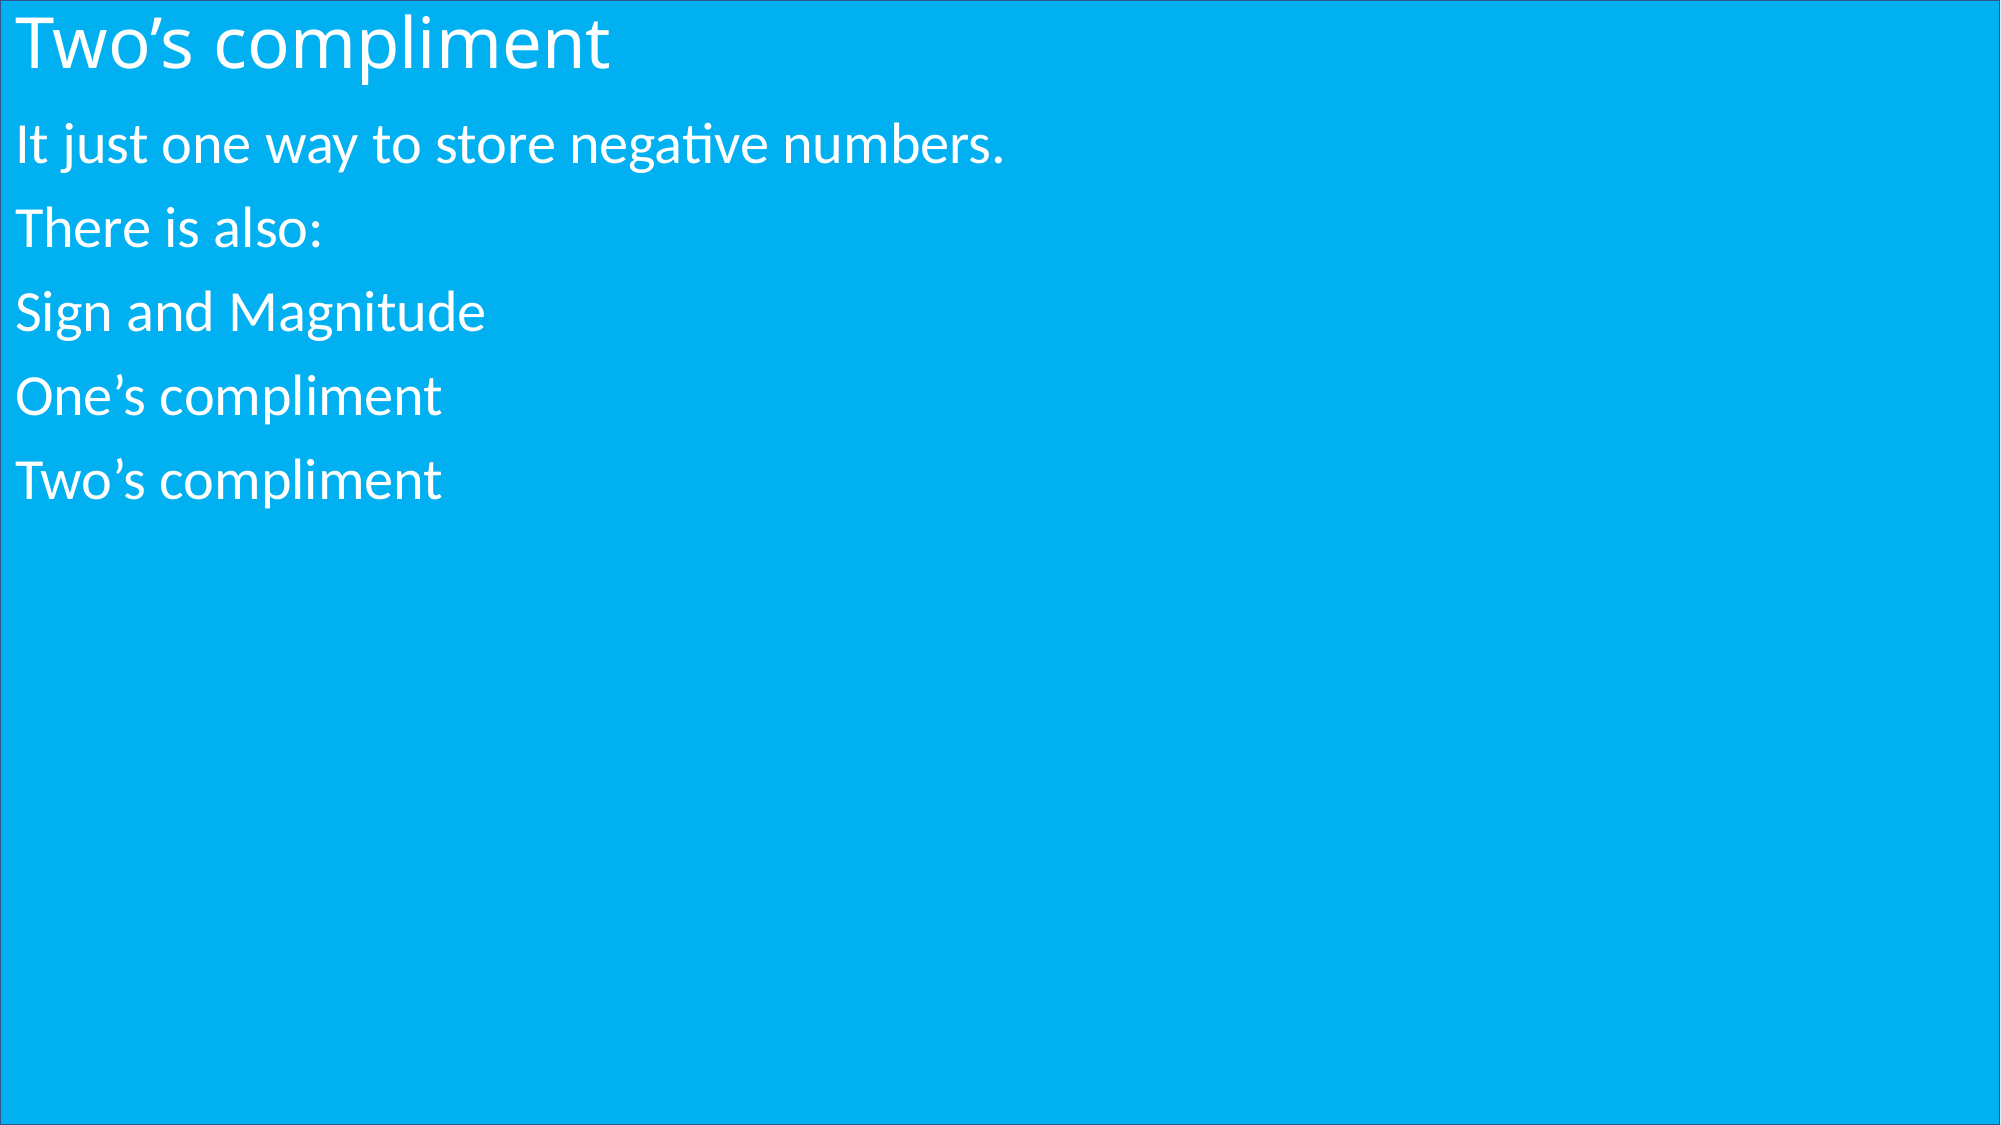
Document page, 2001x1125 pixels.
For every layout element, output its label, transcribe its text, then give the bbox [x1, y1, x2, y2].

list It just one way to store negative numbers. There is also: Sign and Magnitude One’s compliment Two’s compliment [0, 106, 2000, 1125]
title Two’s compliment [0, 0, 2000, 92]
